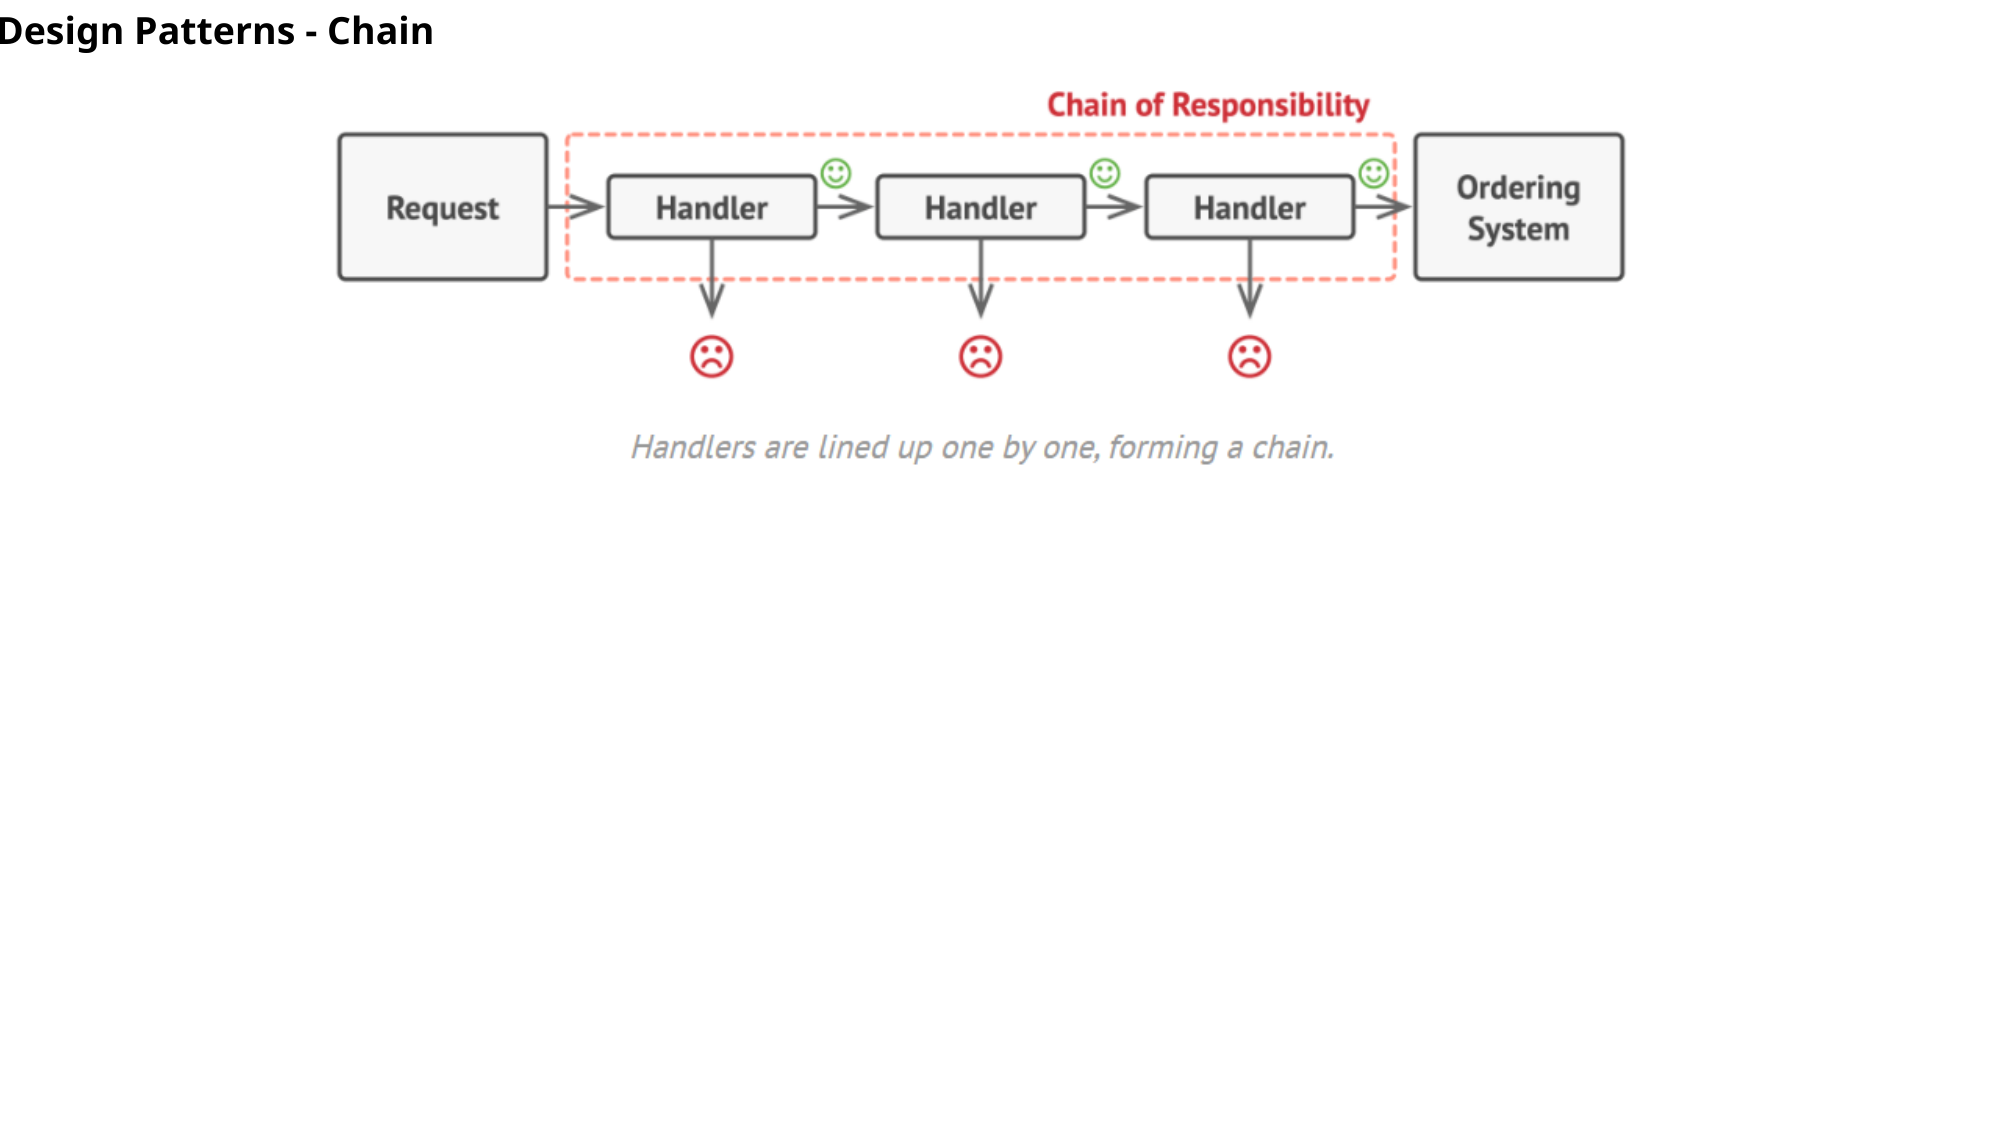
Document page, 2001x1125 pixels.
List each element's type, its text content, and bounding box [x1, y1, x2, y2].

text_box Design Patterns - Chain [0, 0, 315, 60]
picture [315, 0, 1645, 493]
